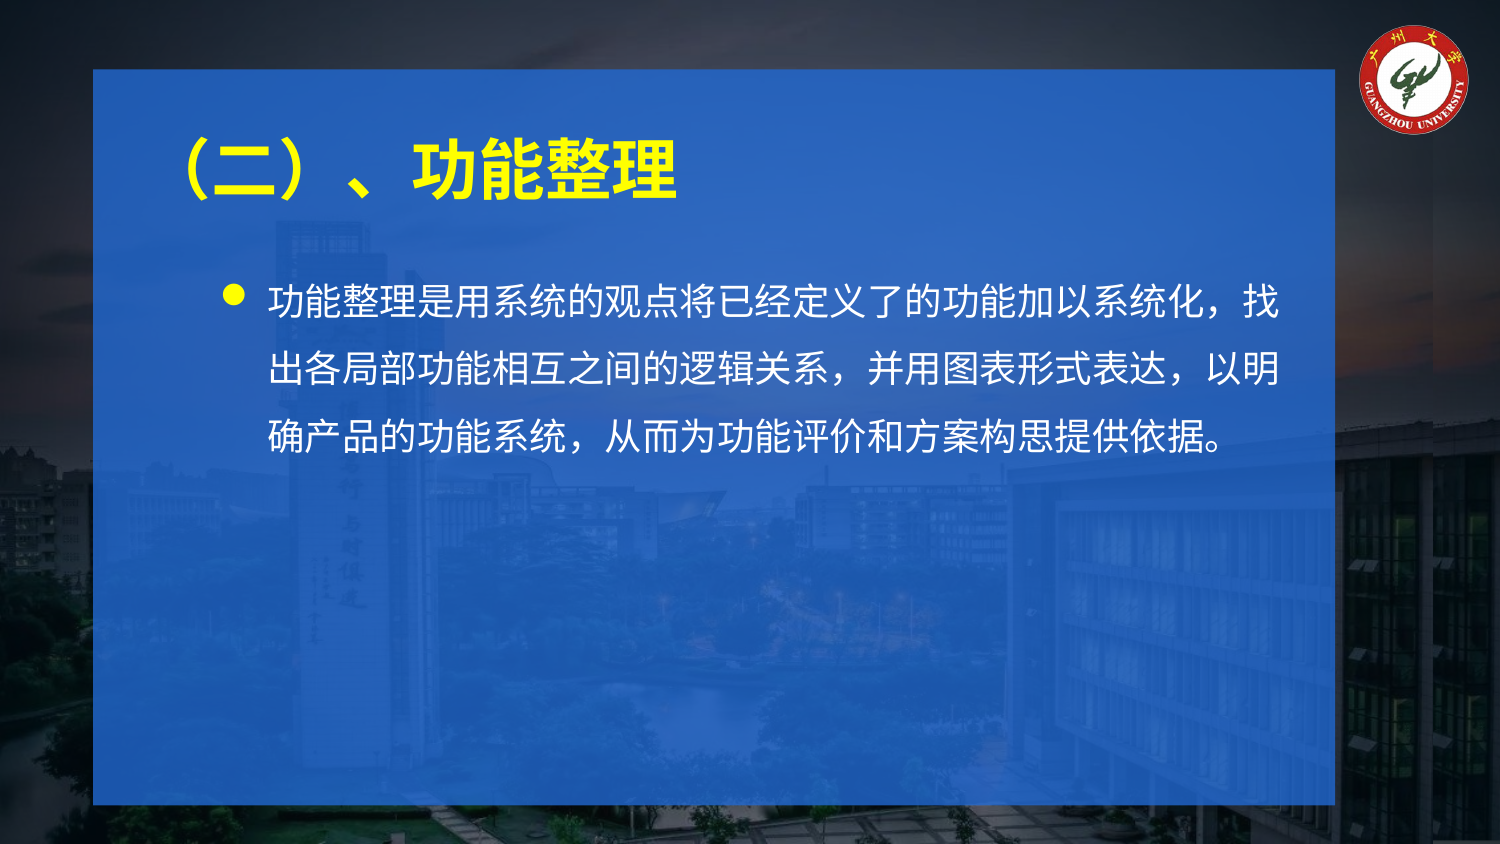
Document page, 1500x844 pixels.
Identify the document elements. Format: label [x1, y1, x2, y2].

picture [1356, 23, 1470, 136]
text_box [0, 0, 1500, 844]
